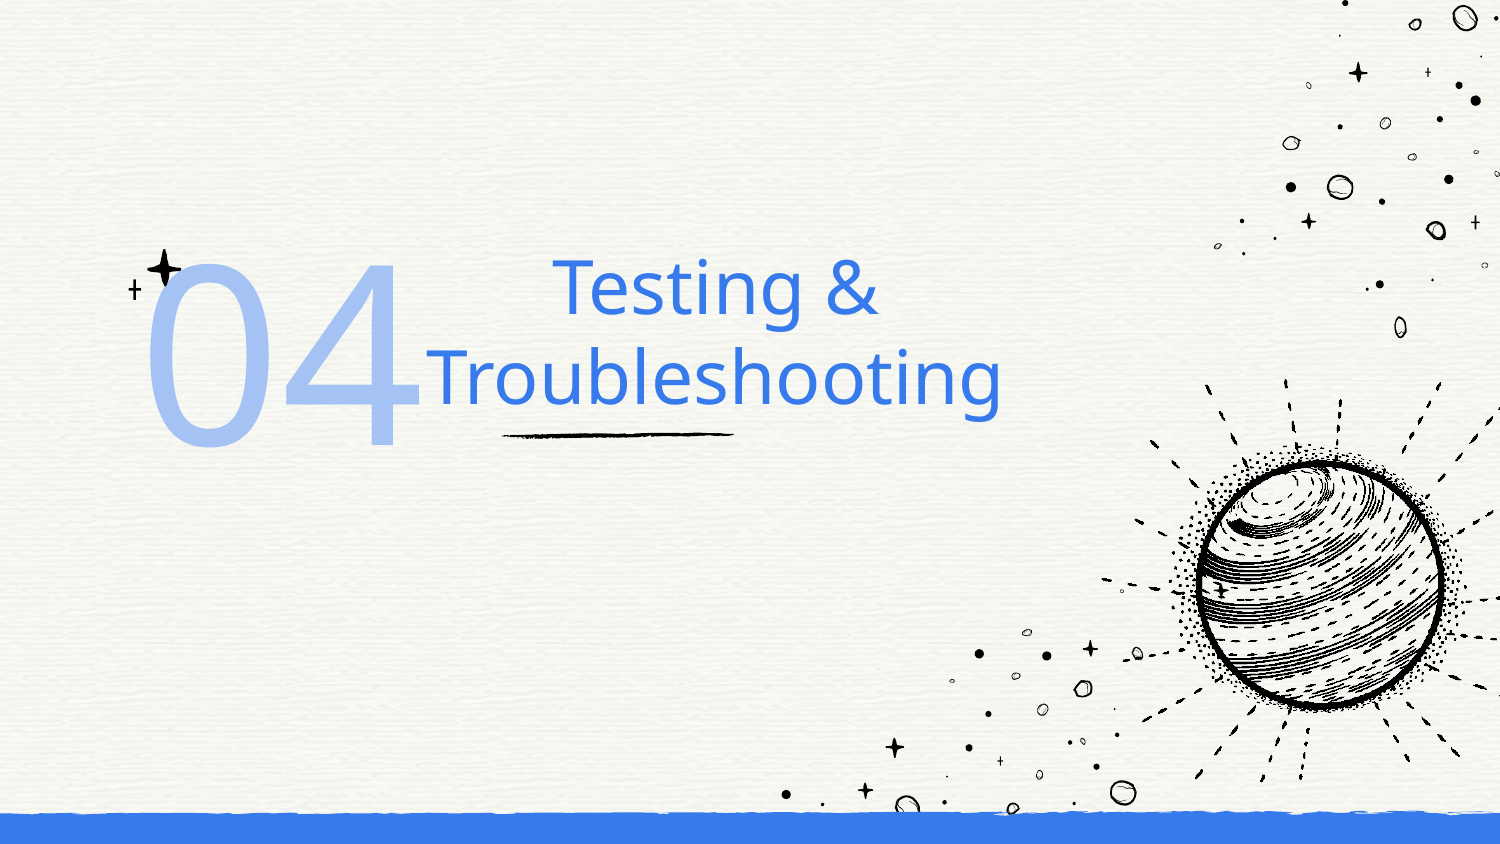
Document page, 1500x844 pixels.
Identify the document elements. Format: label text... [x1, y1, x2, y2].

title Testing & Troubleshooting [379, 226, 1052, 433]
picture [899, 798, 917, 811]
text_box [501, 433, 735, 440]
text_box [128, 248, 182, 301]
picture [0, 0, 1500, 814]
title 04 [123, 98, 459, 593]
text_box [1000, 811, 1010, 815]
